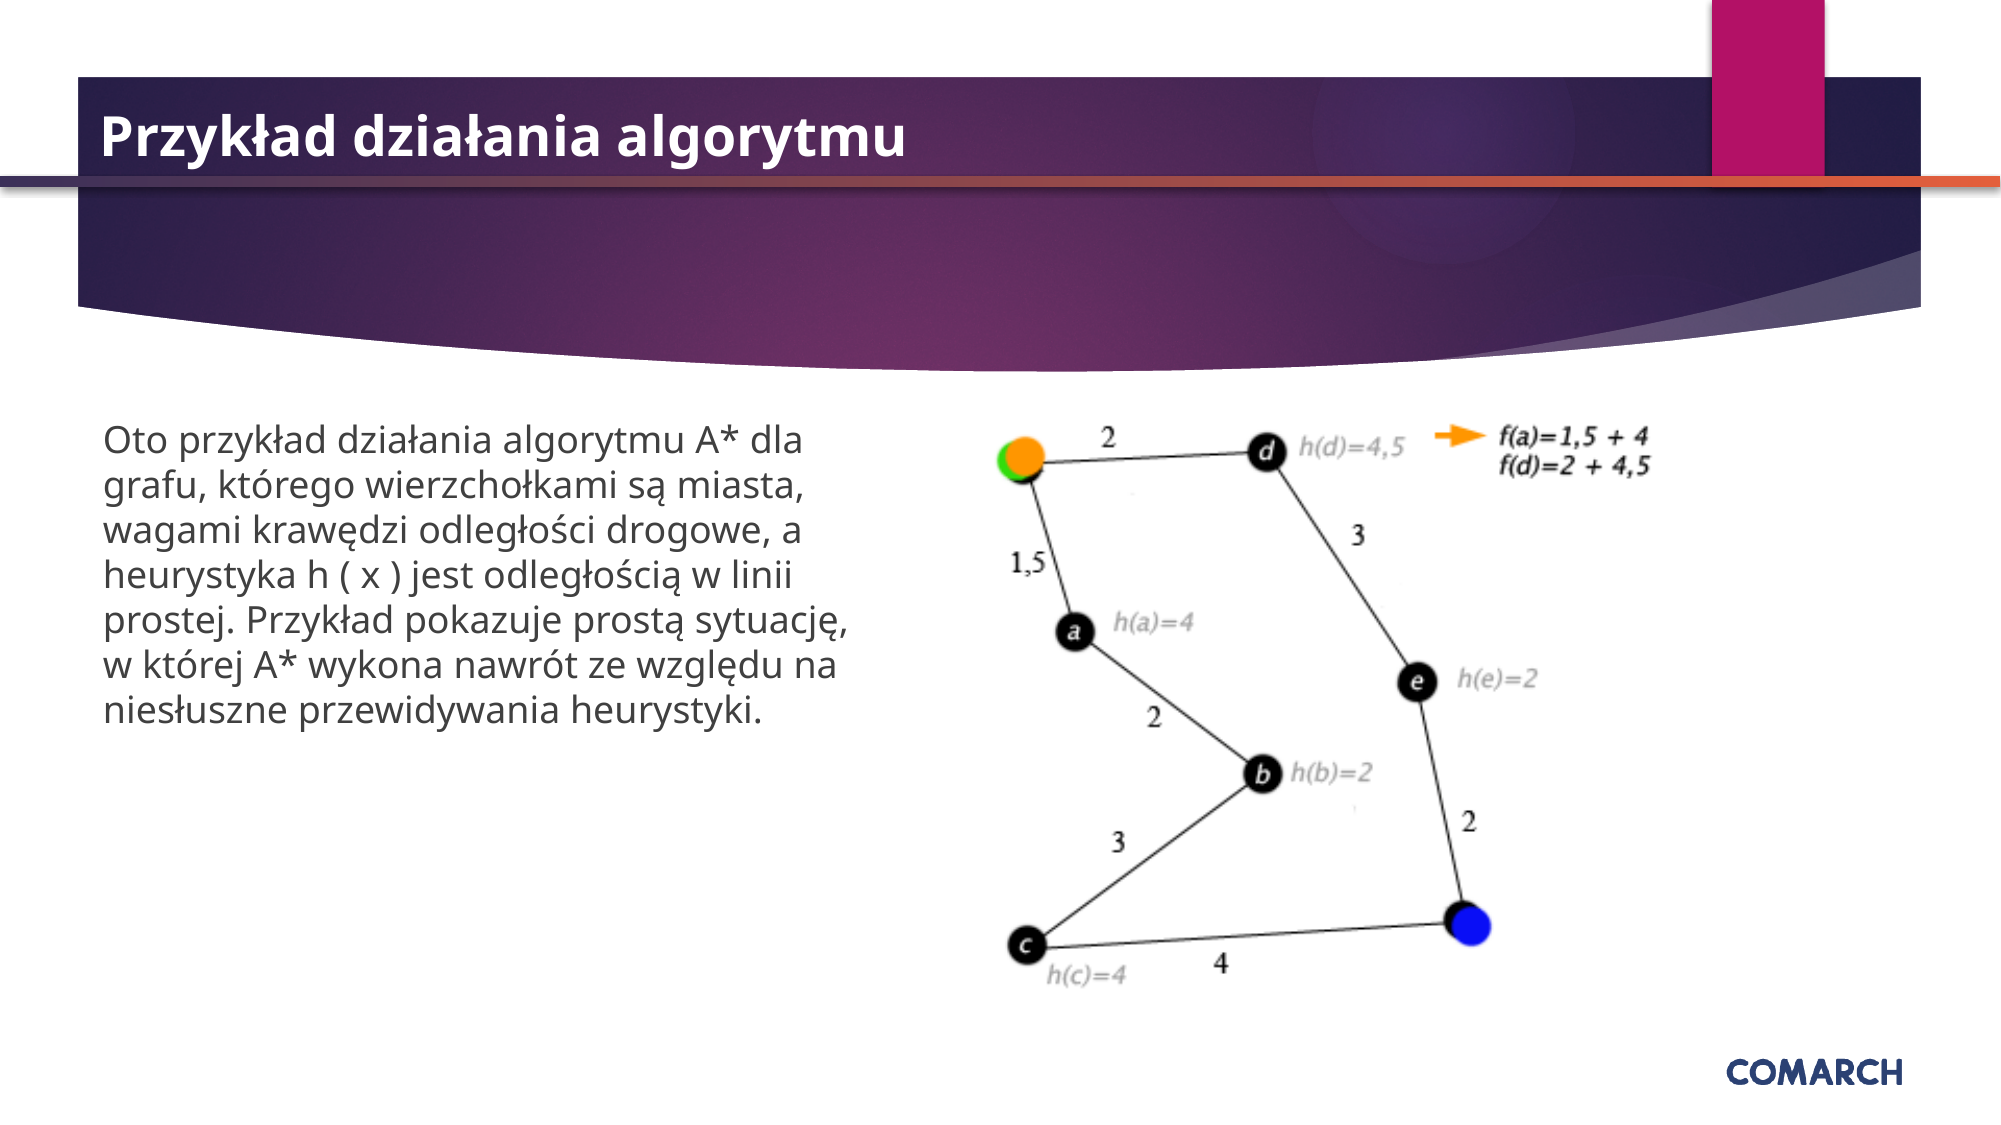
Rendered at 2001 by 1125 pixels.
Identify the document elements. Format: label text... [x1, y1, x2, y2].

picture [1726, 1058, 1902, 1085]
list Oto przykład działania algorytmu A* dla grafu, którego wierzchołkami są miasta, wagami krawędzi odległości drogowe, a heurystyka h ( x ) jest odległością w linii prostej. Przykład pokazuje prostą sytuację, w której A* wykona nawrót ze względu na niesłuszne przewidywania heurystyki. [87, 408, 882, 894]
list Przykład działania algorytmu [99, 23, 1902, 176]
picture [980, 408, 1815, 999]
